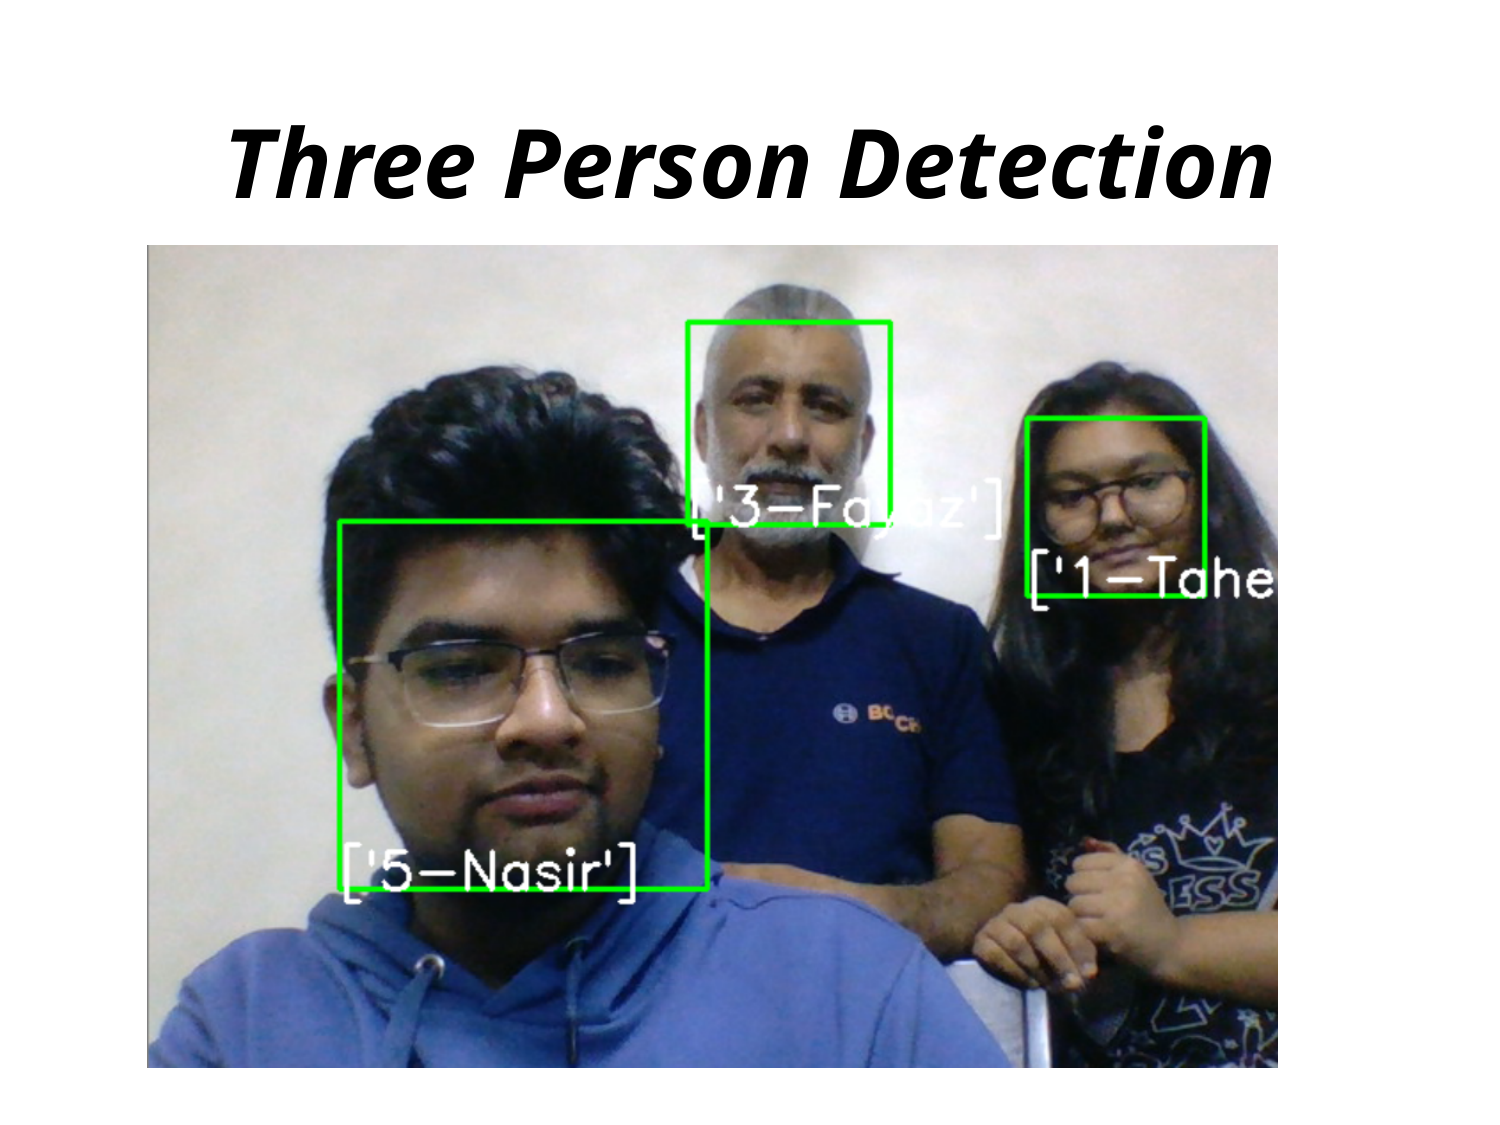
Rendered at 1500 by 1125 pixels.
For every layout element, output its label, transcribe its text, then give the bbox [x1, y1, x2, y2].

title Three Person Detection [51, 97, 1449, 223]
picture [147, 245, 1278, 1069]
